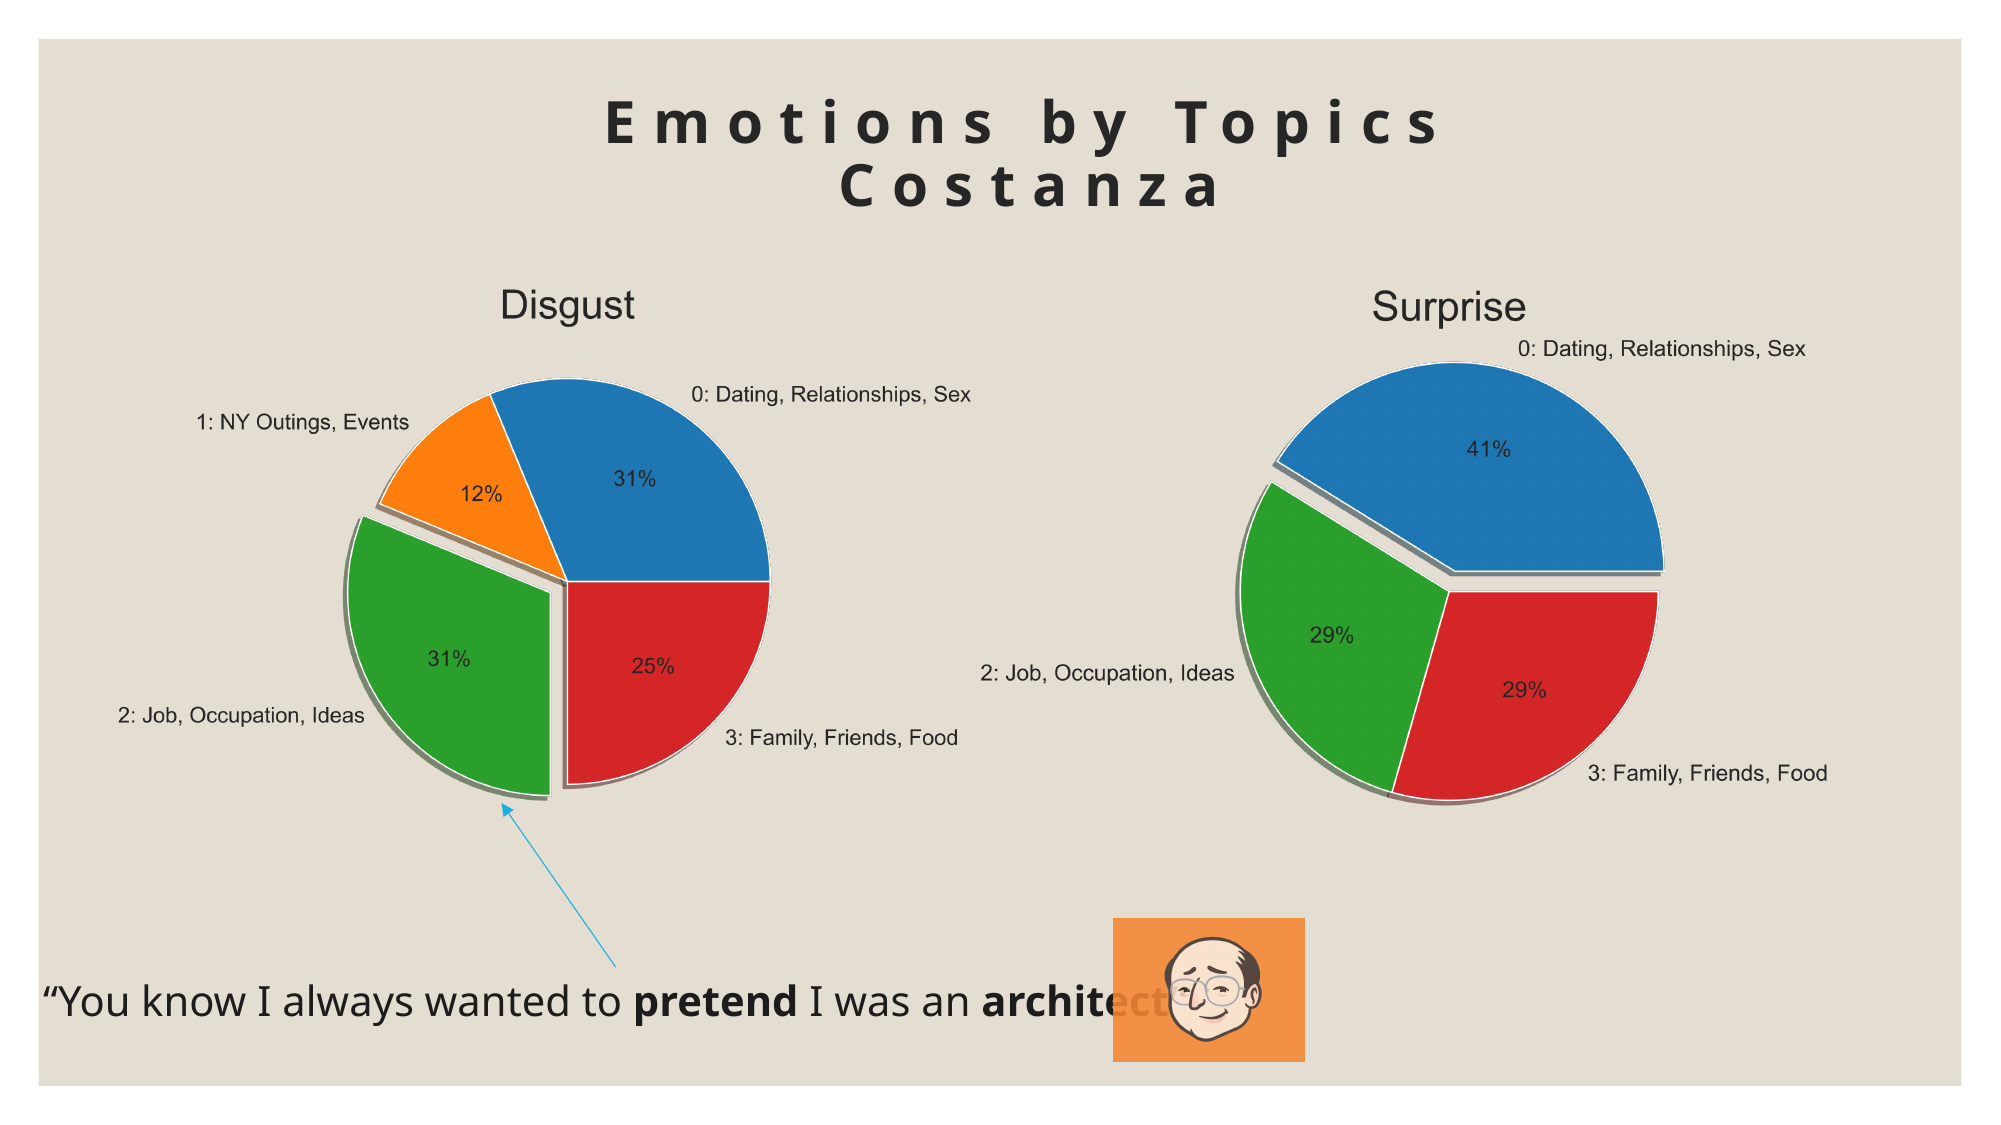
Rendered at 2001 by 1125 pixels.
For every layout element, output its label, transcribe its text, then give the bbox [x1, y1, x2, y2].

text_box “You know I always wanted to pretend I was an architect” [28, 967, 1108, 1032]
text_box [501, 803, 616, 968]
picture [107, 246, 1899, 1062]
title Emotions by Topics Costanza [361, 85, 1697, 228]
